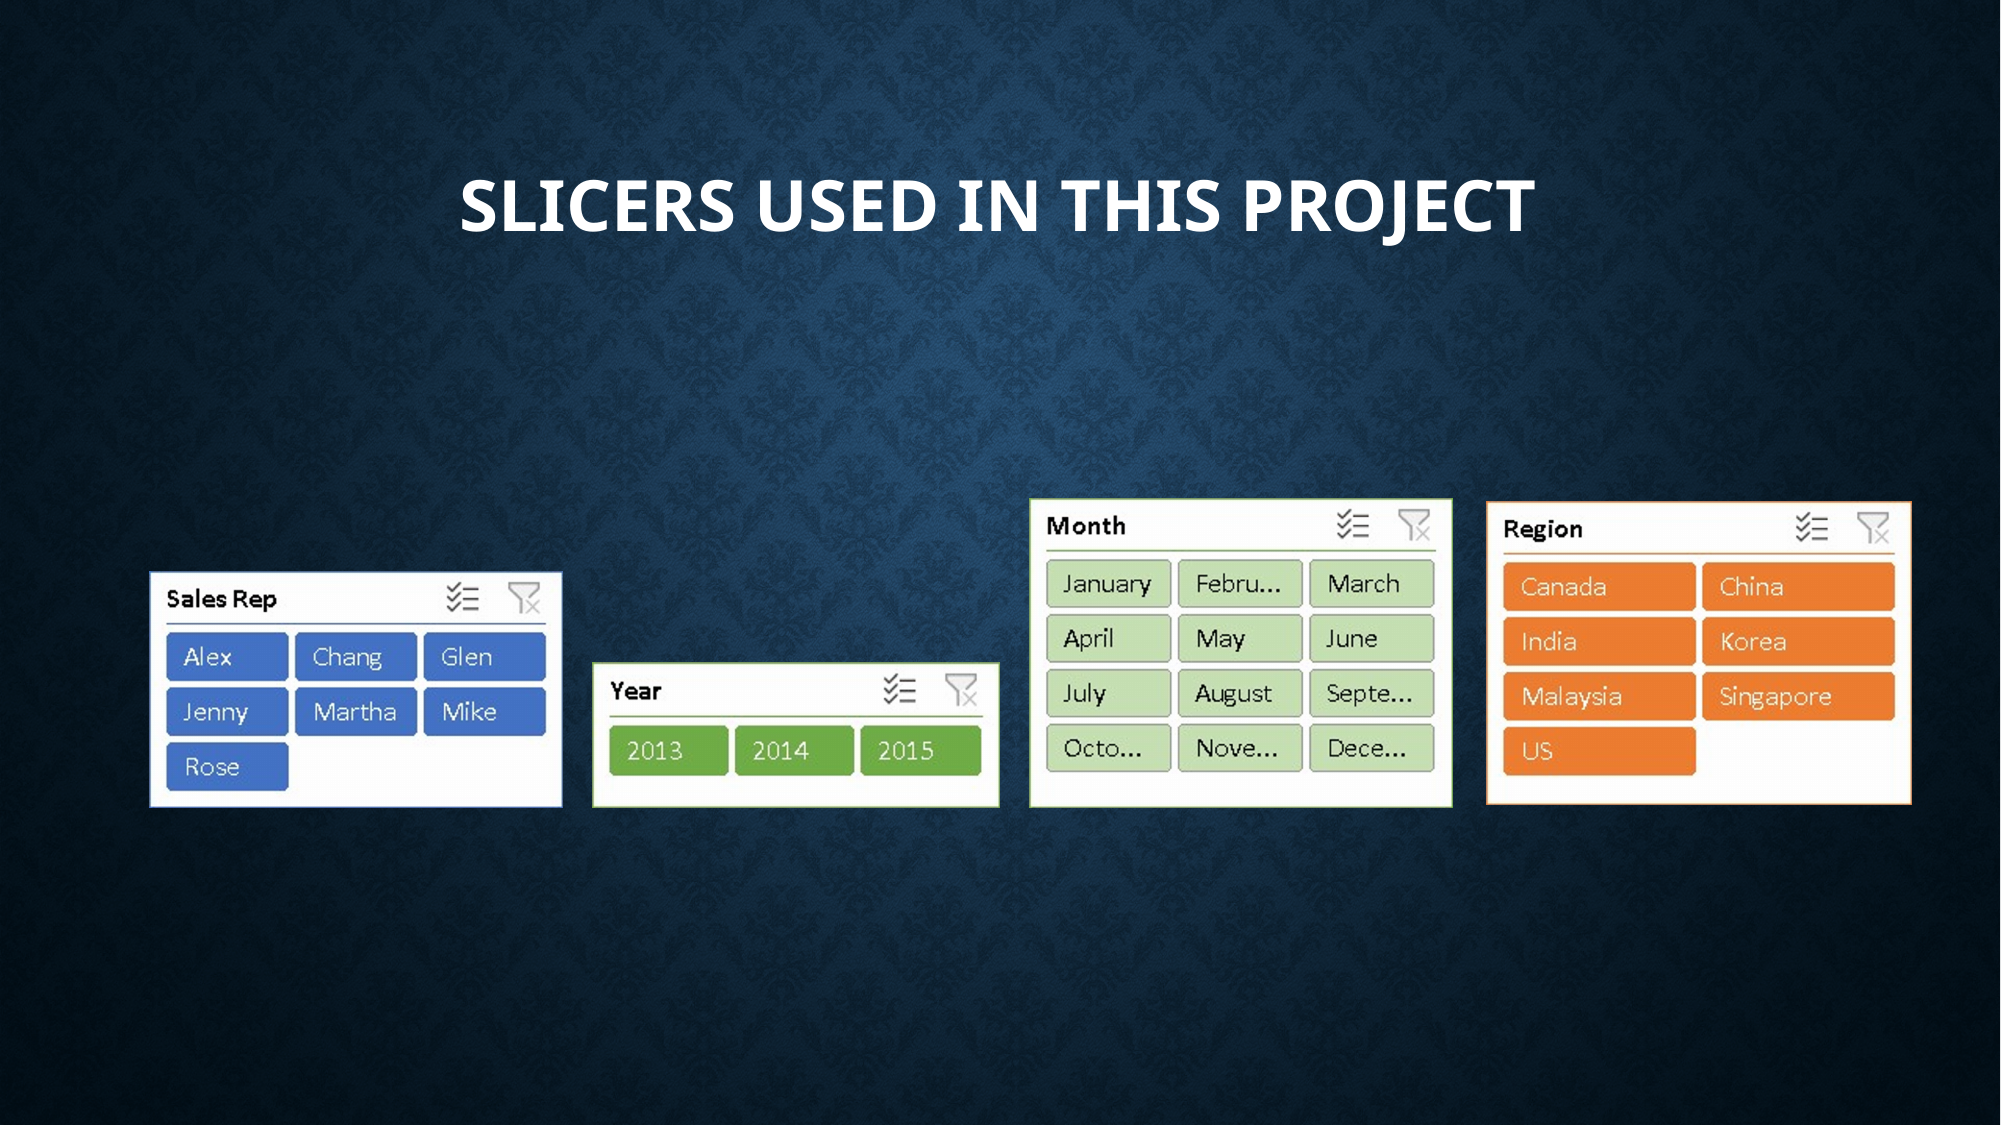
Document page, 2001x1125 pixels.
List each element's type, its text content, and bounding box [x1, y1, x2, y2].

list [149, 570, 563, 808]
picture [592, 661, 1000, 808]
picture [1029, 497, 1454, 808]
picture [1485, 500, 1912, 805]
title Slicers used in this project [149, 99, 1849, 318]
